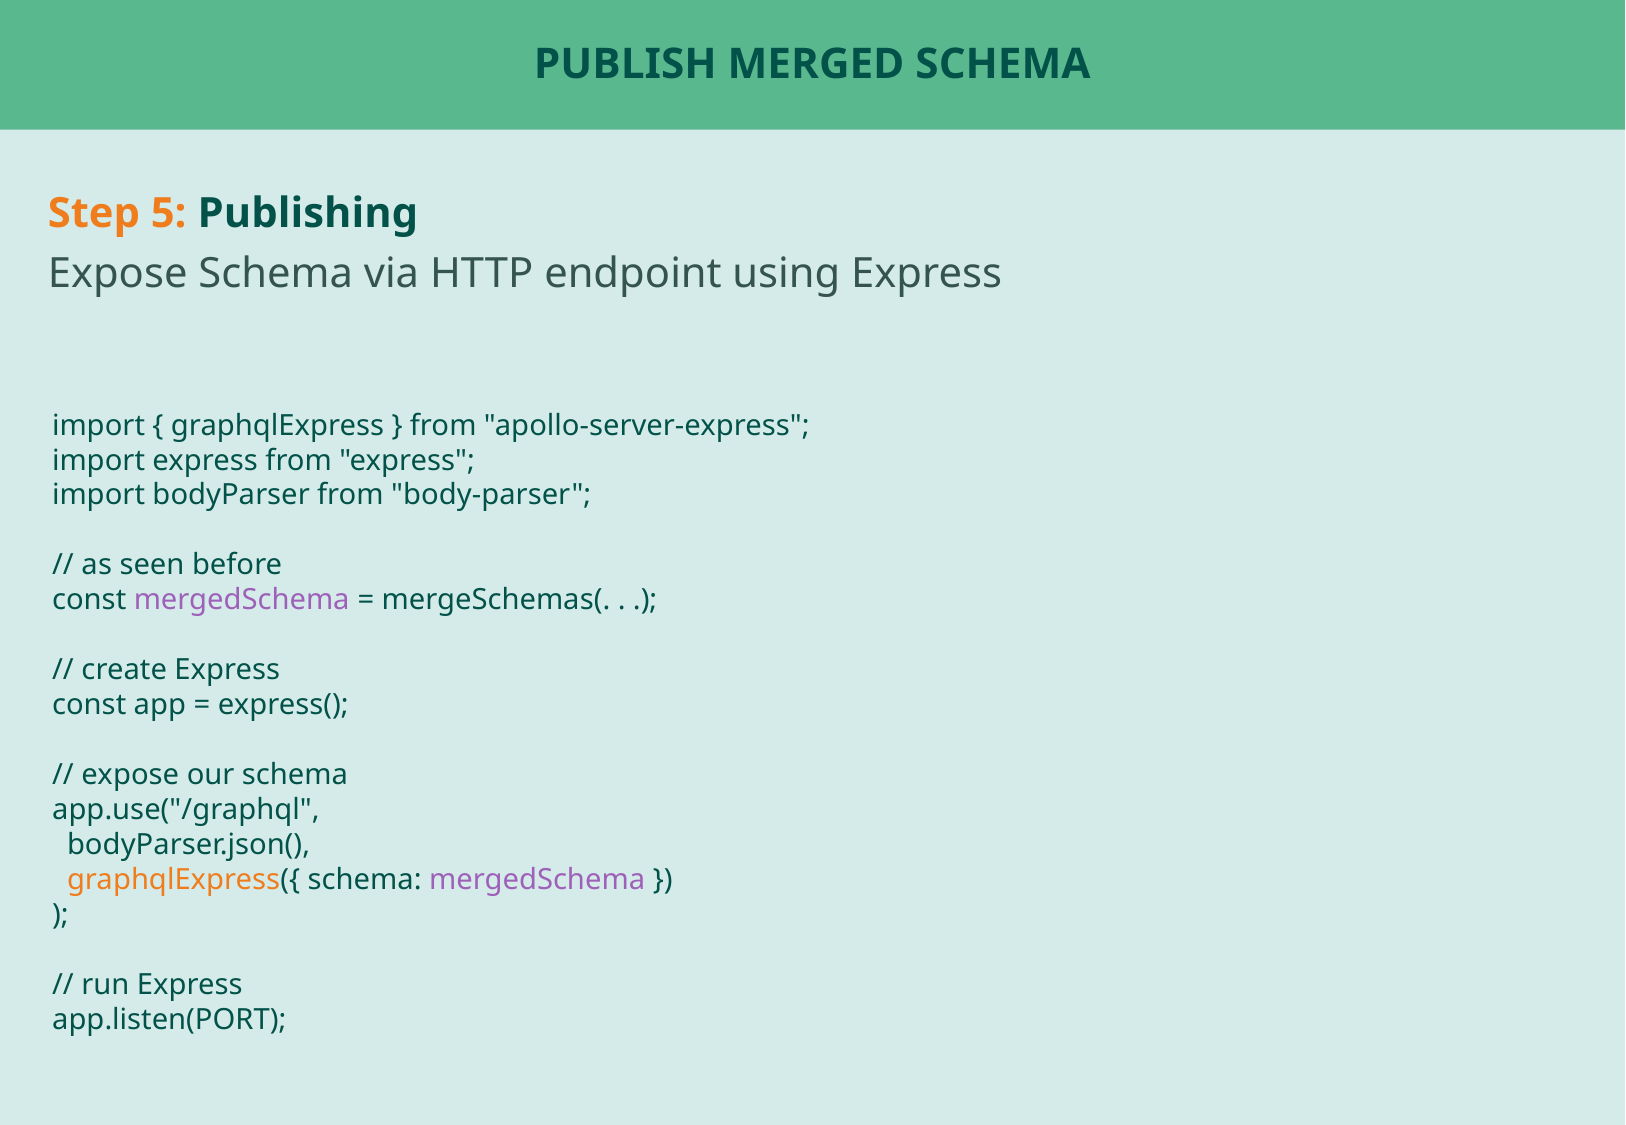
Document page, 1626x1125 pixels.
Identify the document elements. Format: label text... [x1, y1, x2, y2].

title Publish merged Schema [0, 0, 1625, 130]
text_box Step 5: Publishing Expose Schema via HTTP endpoint using Express [33, 168, 1592, 376]
text_box import { graphqlExpress } from "apollo-server-express"; import express from "express"; import bodyParser from "body-parser"; // as seen before const mergedSchema = mergeSchemas(. . .); // create Express const app = express(); // expose our schema app.use("/graphql", bodyParser.json(), graphqlExpress({ schema: mergedSchema }) ); // run Express app.listen(PORT); [52, 405, 1571, 1036]
